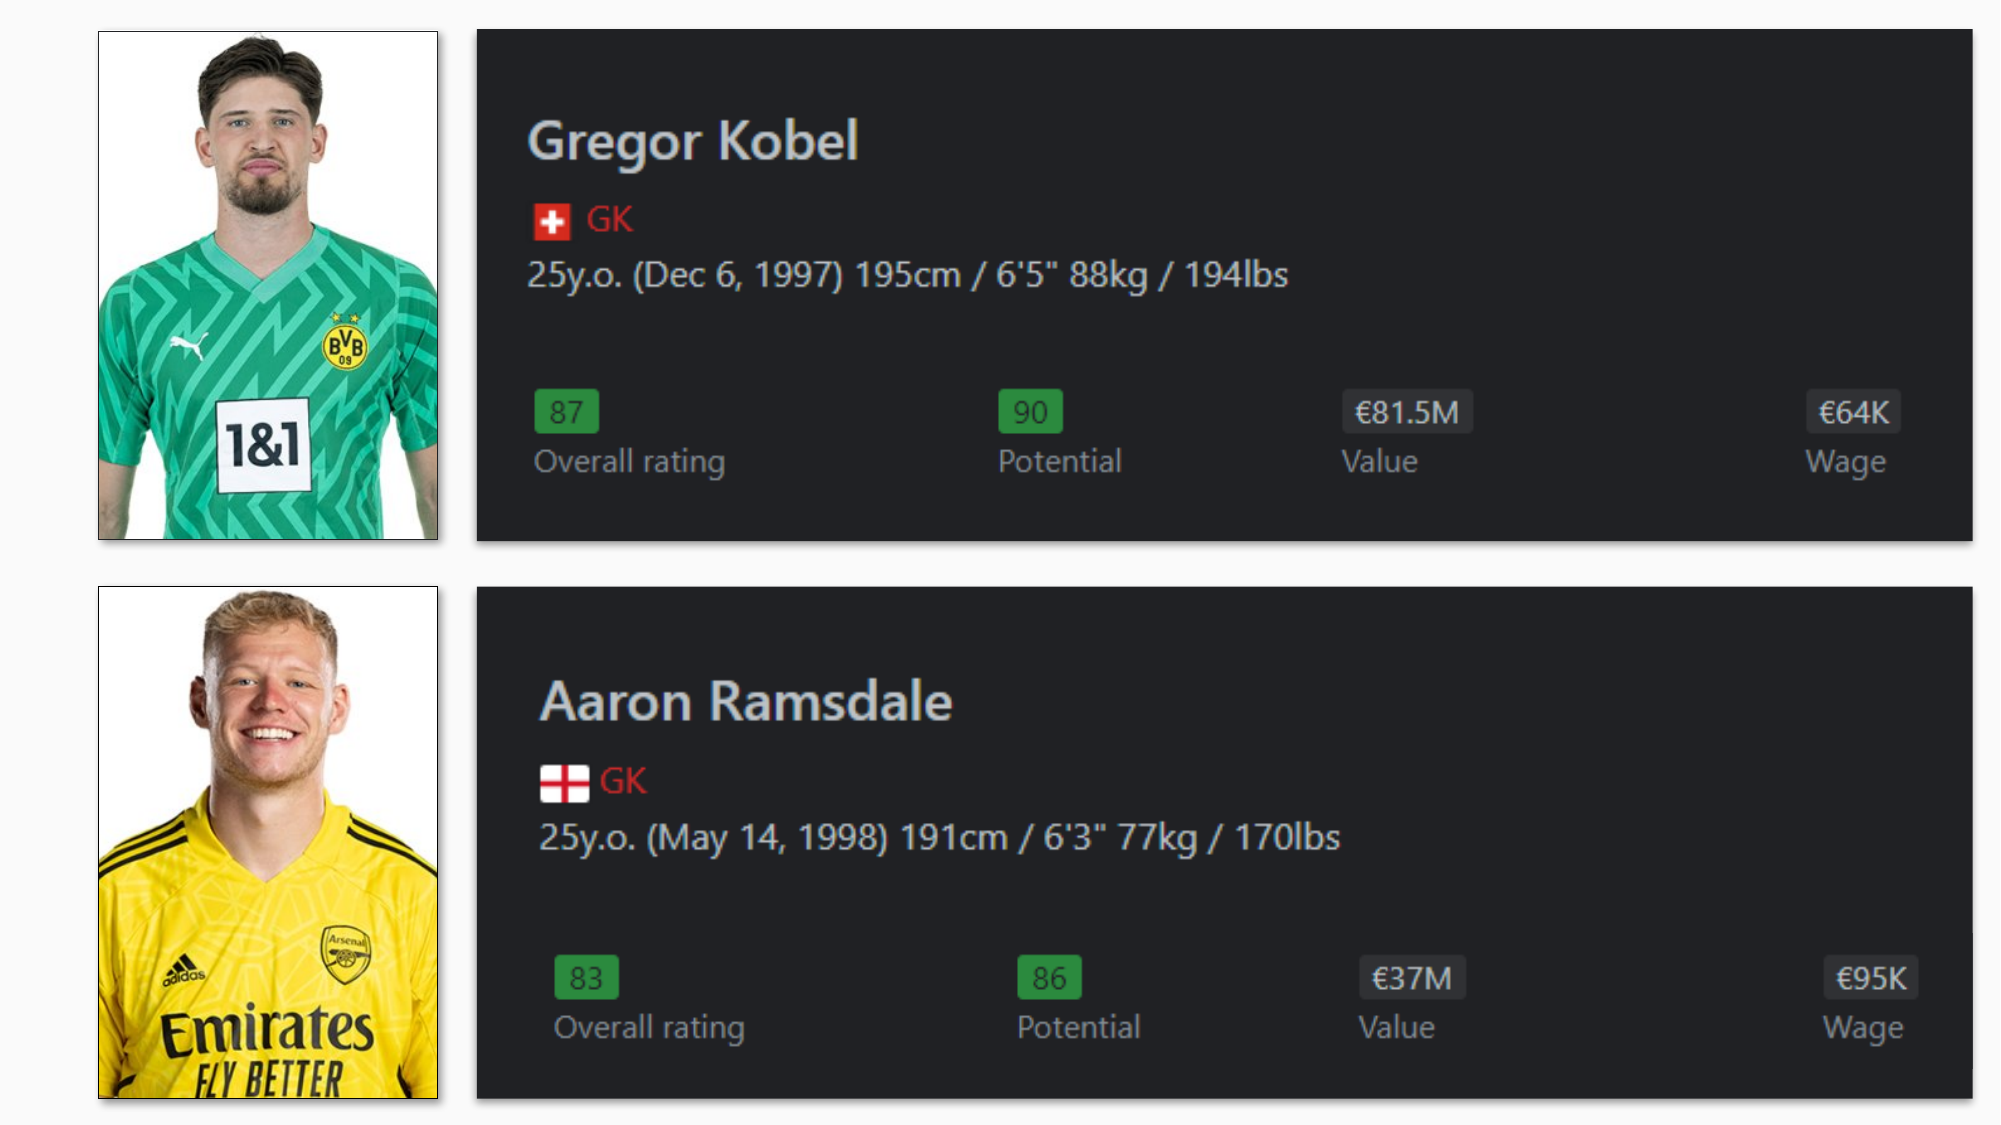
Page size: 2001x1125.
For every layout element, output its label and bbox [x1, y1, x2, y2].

picture [1299, 363, 1954, 504]
text_box [476, 28, 1974, 542]
picture [499, 77, 1352, 299]
text_box [476, 586, 1974, 1100]
picture [499, 653, 1377, 869]
picture [539, 933, 1153, 1069]
picture [98, 30, 438, 540]
picture [98, 586, 438, 1099]
picture [523, 363, 1184, 504]
picture [1336, 933, 1973, 1069]
